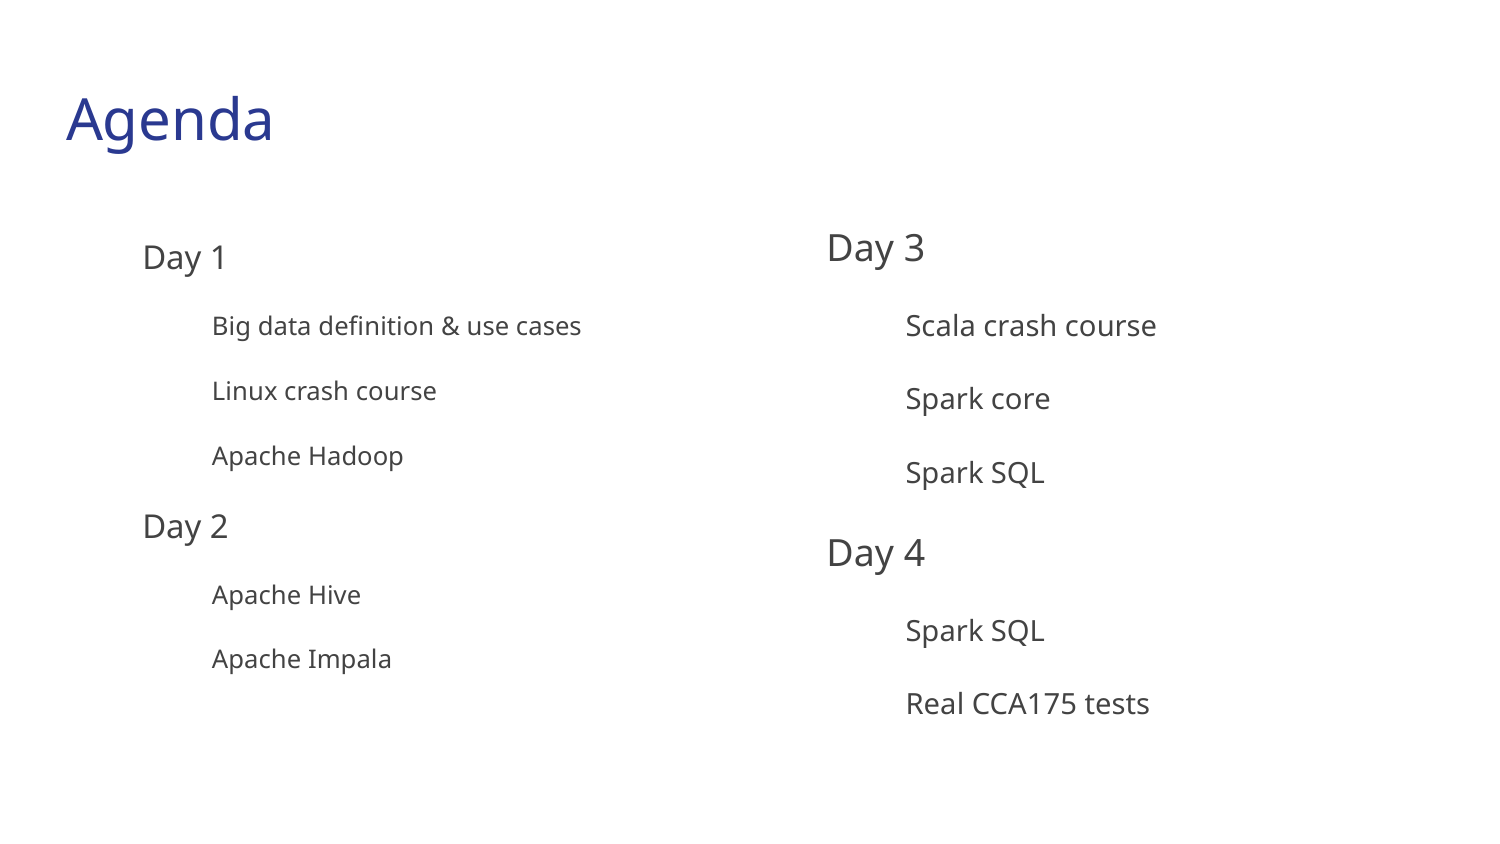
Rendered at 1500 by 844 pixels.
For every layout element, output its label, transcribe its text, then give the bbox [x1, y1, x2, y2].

text_box Day 1 Big data definition & use cases Linux crash course Apache Hadoop Day 2 Apache Hive Apache Impala [110, 215, 767, 764]
list Day 3 Scala crash course Spark core Spark SQL Day 4 Spark SQL Real CCA175 tests [792, 201, 1450, 751]
title Agenda [50, 66, 1450, 168]
